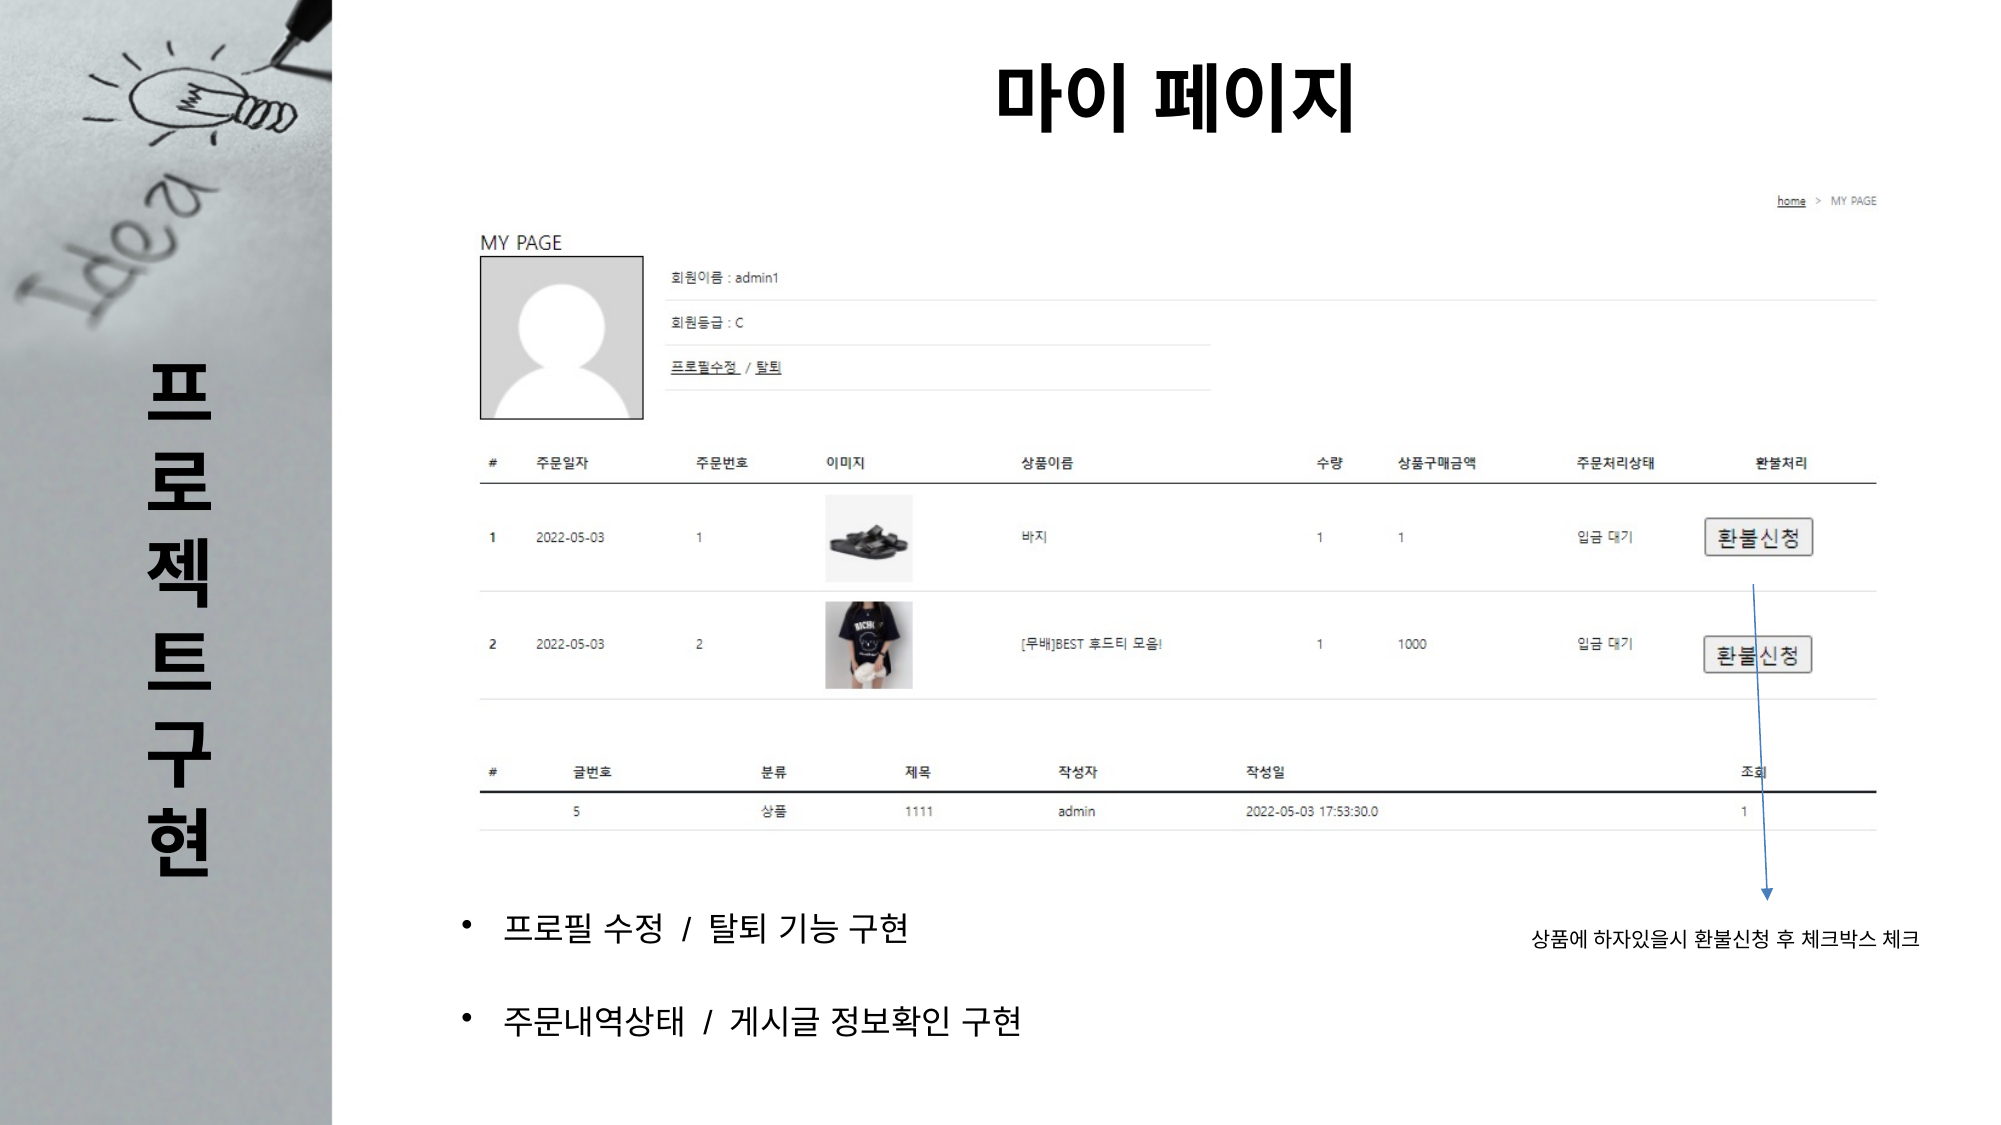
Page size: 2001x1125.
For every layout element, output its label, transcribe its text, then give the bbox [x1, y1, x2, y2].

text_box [1753, 583, 1768, 901]
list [474, 193, 1879, 850]
text_box 상품에 하자있을시 환불신청 후 체크박스 체크 [1447, 918, 1955, 995]
text_box 프로필 수정 / 탈퇴 기능 구현 주문내역상태 / 게시글 정보확인 구현 [396, 900, 1126, 1032]
picture [1699, 631, 1753, 681]
title 마이 페이지 [354, 0, 2000, 194]
text_box 프로젝트 구현 [110, 401, 251, 833]
picture [1768, 631, 1819, 681]
picture [0, 0, 2001, 1125]
picture [1700, 513, 1821, 563]
